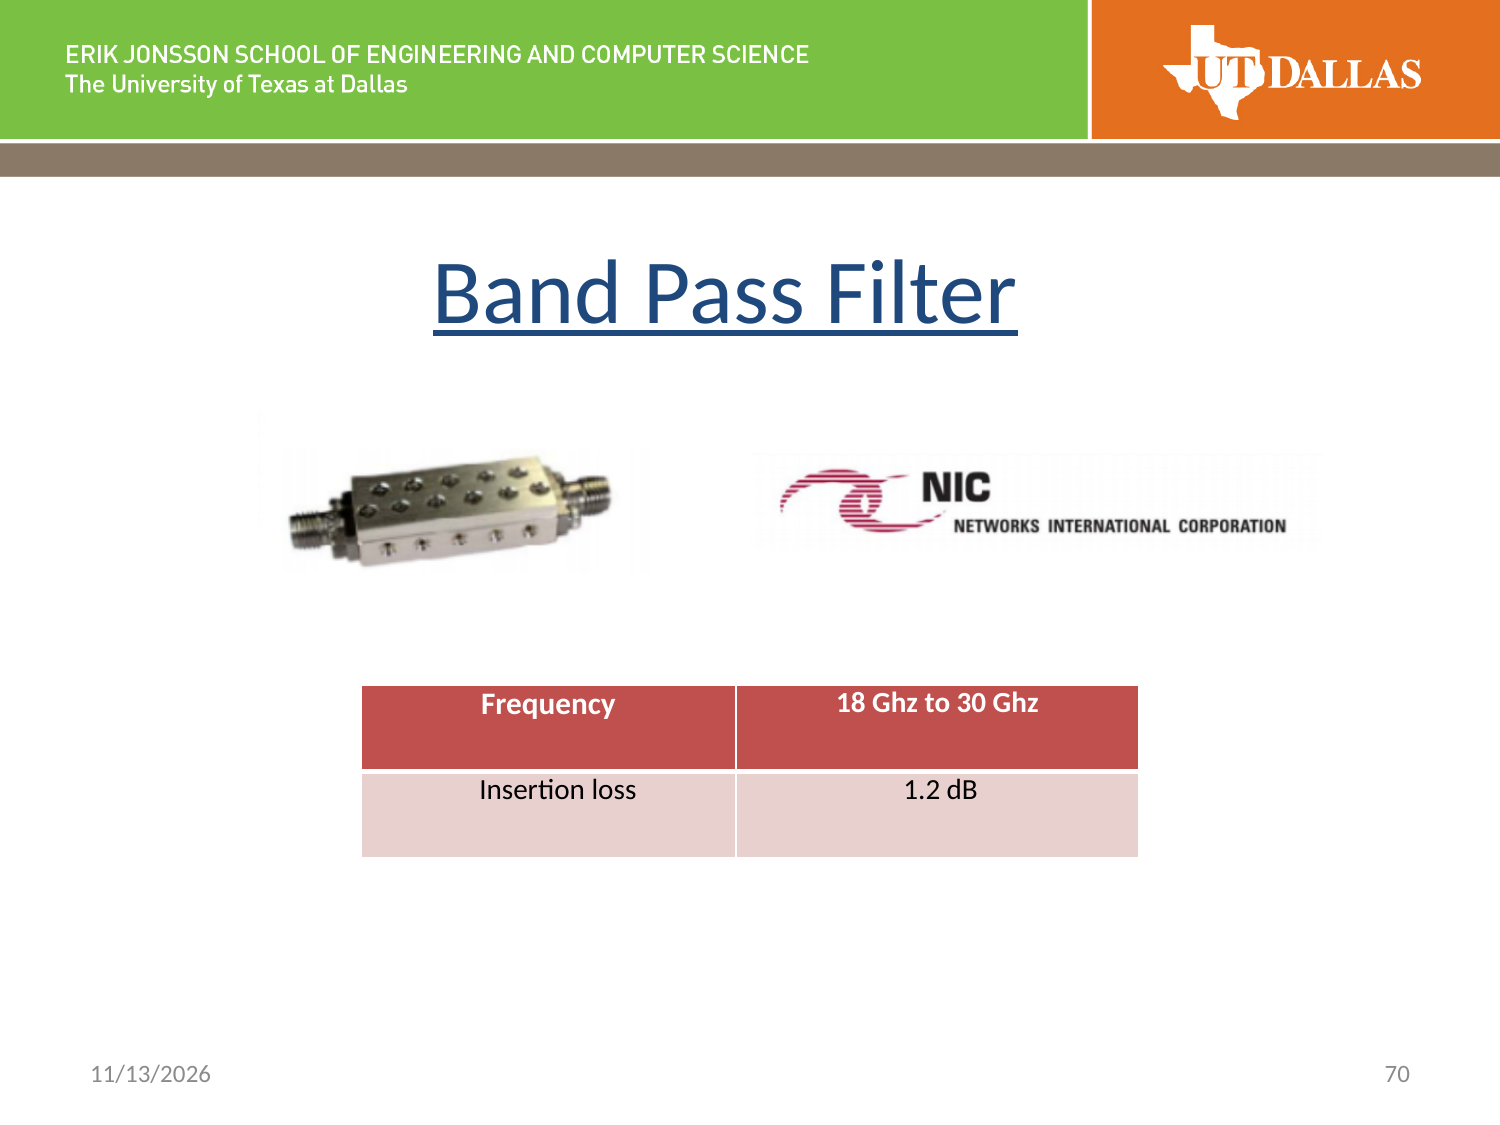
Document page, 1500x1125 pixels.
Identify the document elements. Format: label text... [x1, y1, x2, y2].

picture [0, 0, 1500, 1125]
table_header 18 Ghz to 30 Ghz [737, 686, 1138, 769]
slide_number 70 [1074, 1042, 1425, 1103]
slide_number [75, 1042, 425, 1103]
table_cell Insertion loss [362, 774, 735, 857]
table_cell 1.2 dB [737, 774, 1138, 857]
title Band Pass Filter [50, 193, 1401, 381]
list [749, 453, 1323, 554]
table_header Frequency [362, 686, 735, 769]
